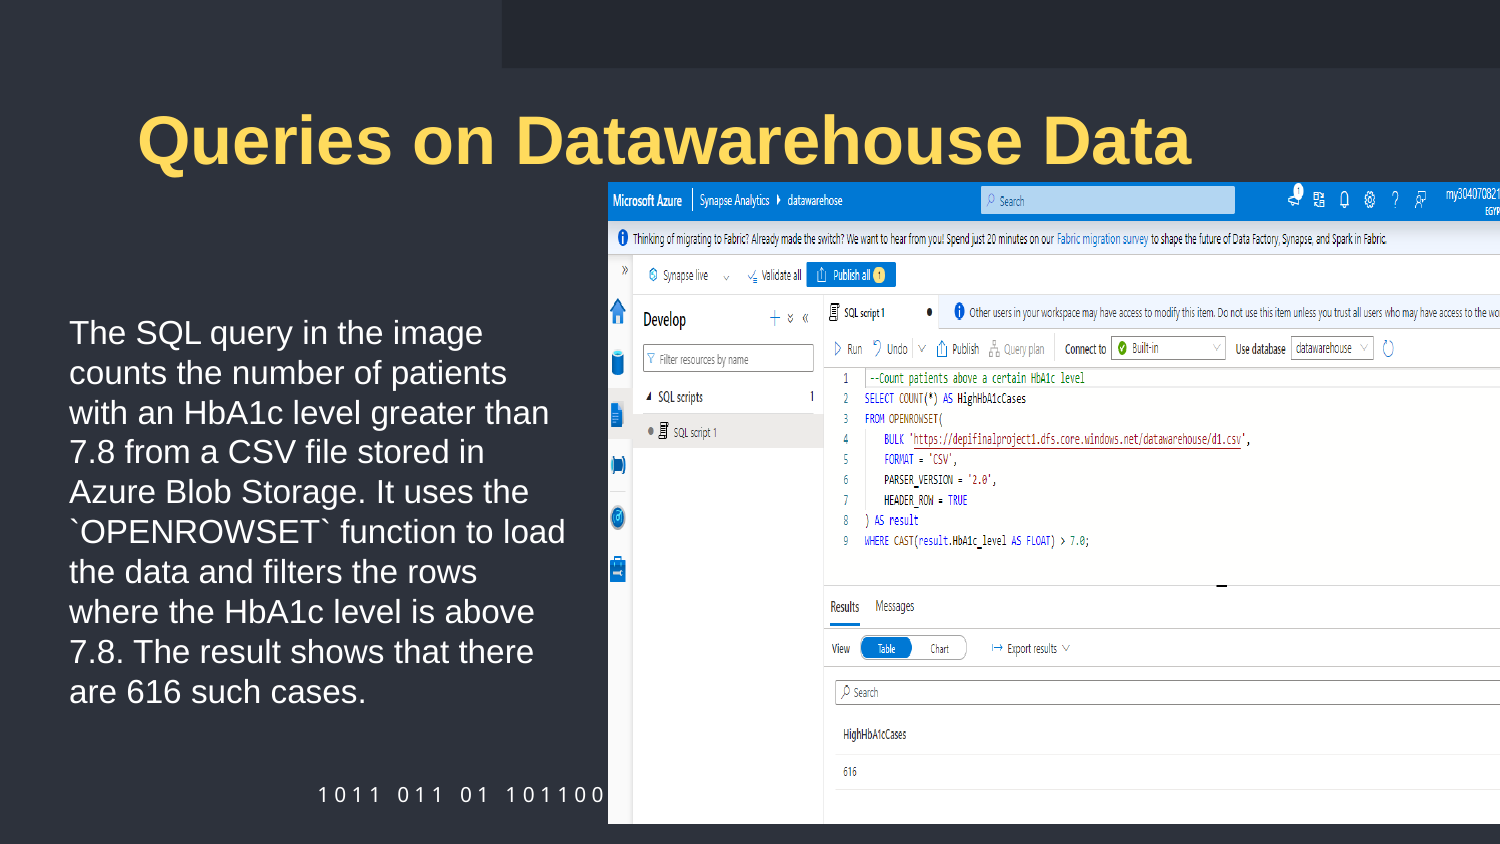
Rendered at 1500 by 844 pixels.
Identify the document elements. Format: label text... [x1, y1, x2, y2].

text_box Queries on Datawarehouse Data [122, 88, 1208, 186]
text_box The SQL query in the image counts the number of patients with an HbA1c level greater than 7.8 from a CSV file stored in Azure Blob Storage. It uses the `OPENROWSET` function to load the data and filters the rows where the HbA1c level is above 7.8. The result shows that there are 616 such cases. [54, 295, 585, 598]
picture [608, 182, 1500, 824]
